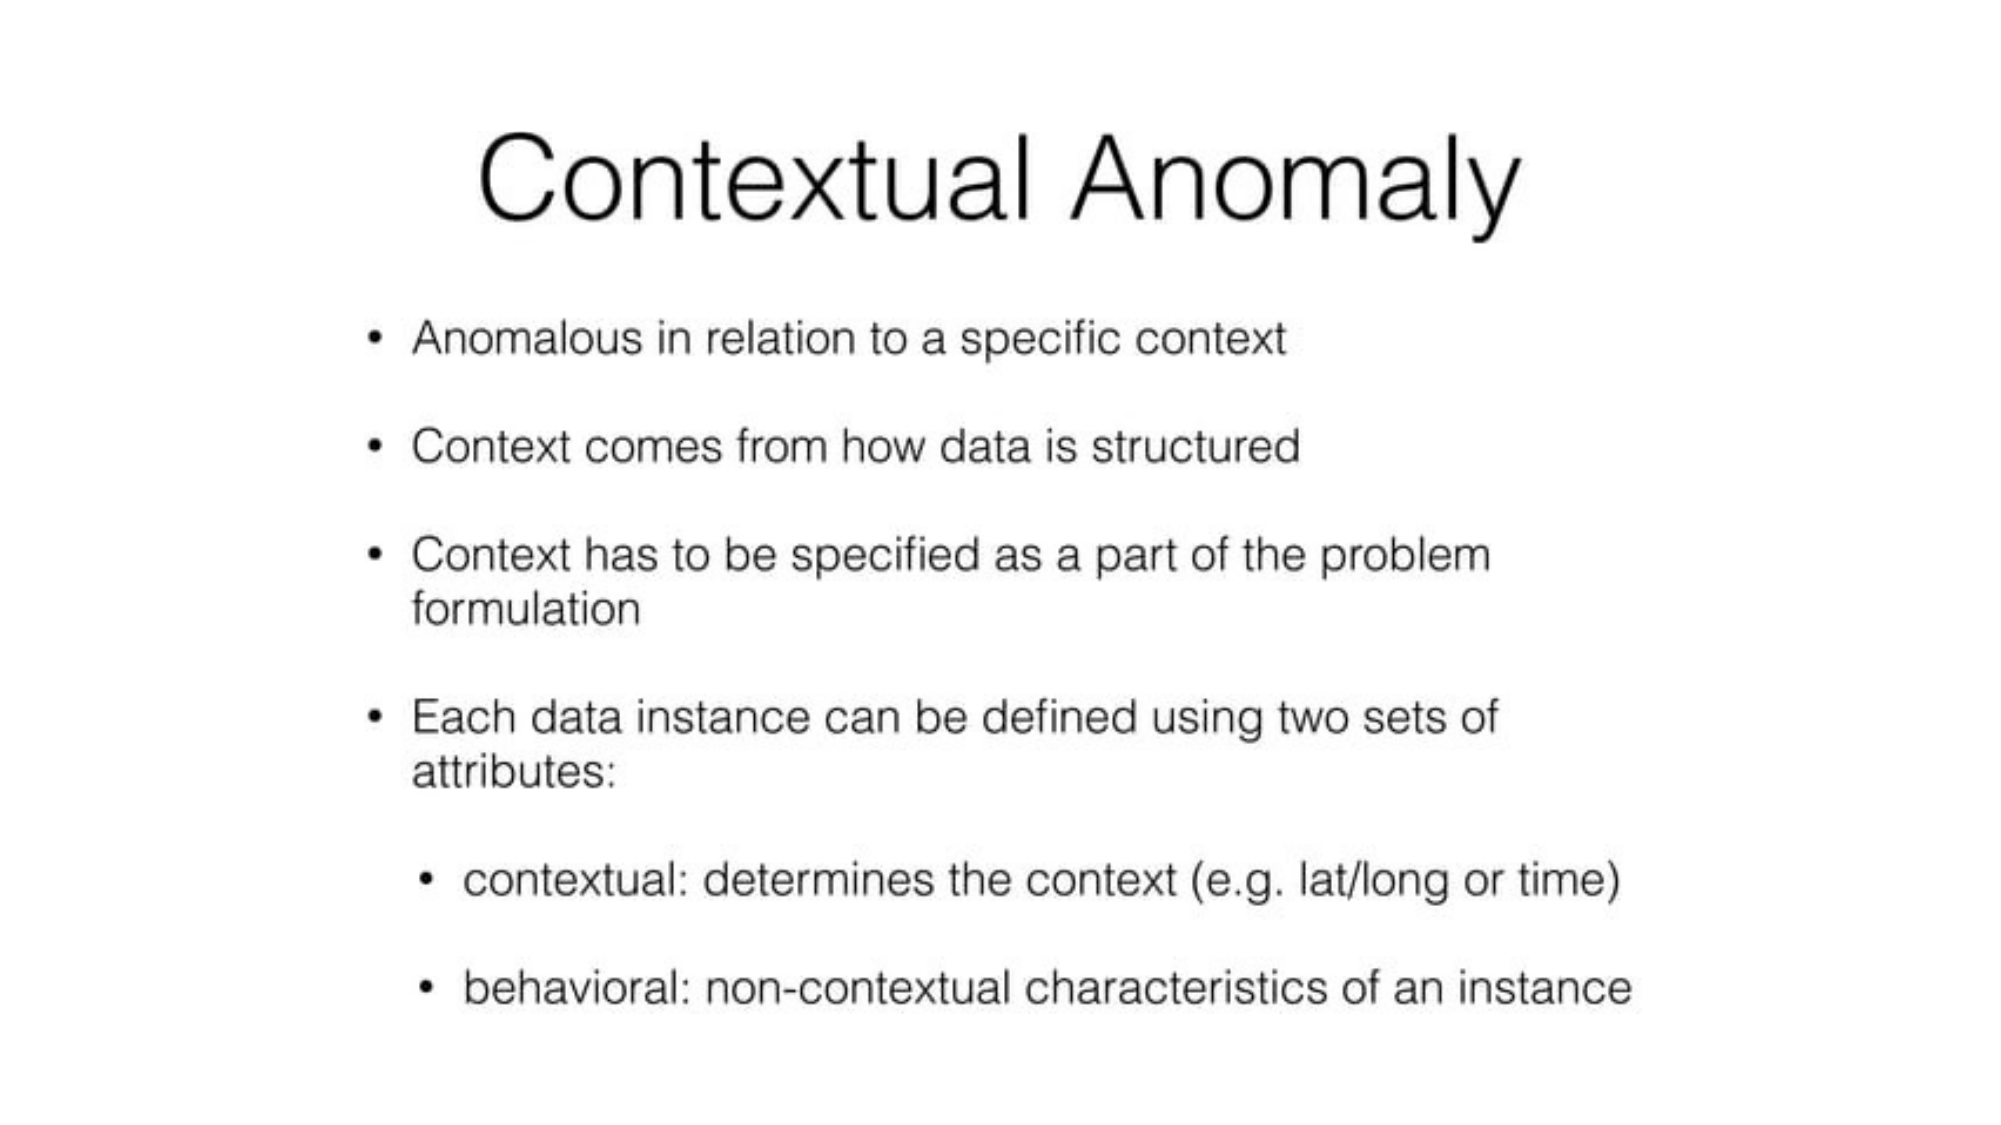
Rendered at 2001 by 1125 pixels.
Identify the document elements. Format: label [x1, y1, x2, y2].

picture [364, 131, 1642, 1014]
